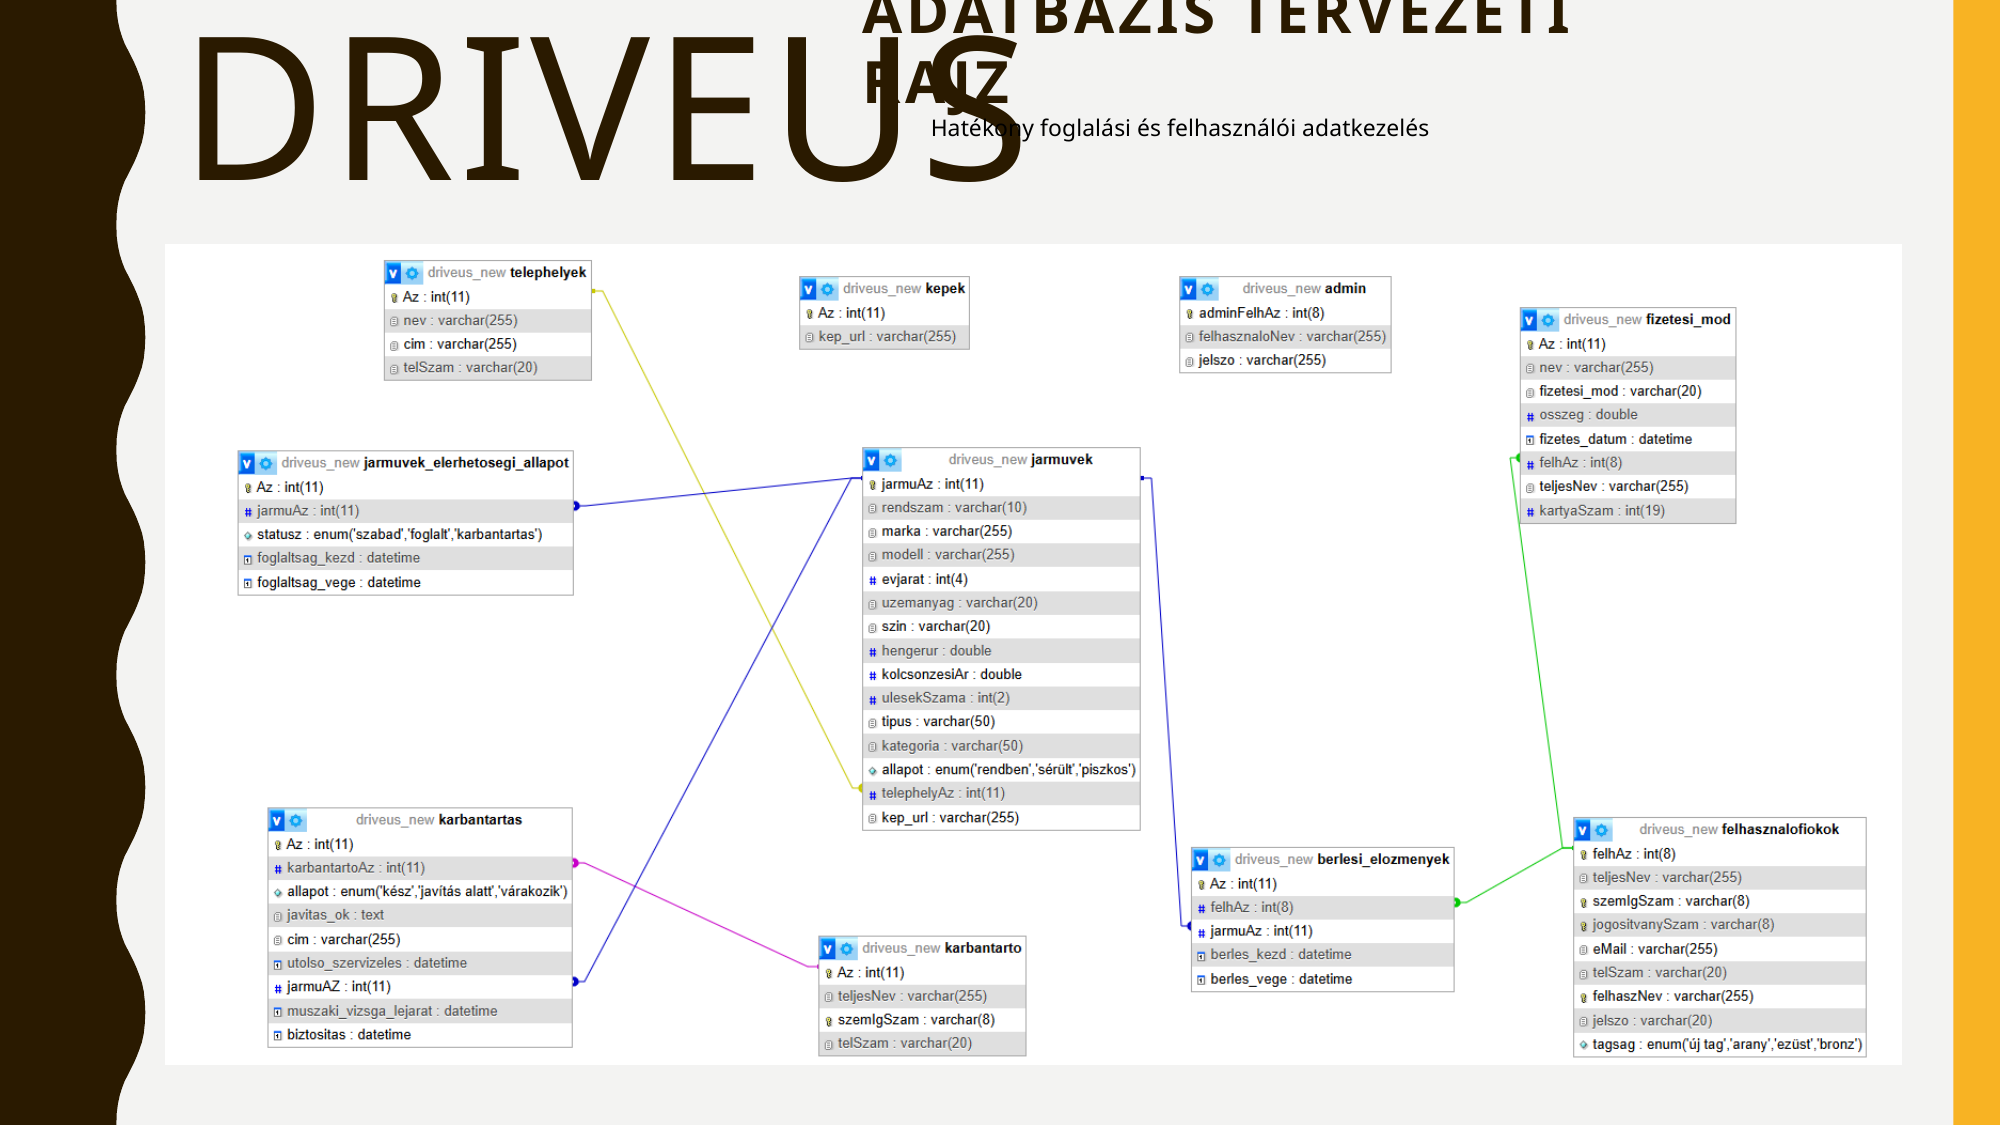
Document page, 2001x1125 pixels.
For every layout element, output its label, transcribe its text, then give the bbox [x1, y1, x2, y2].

title DRIVEus [165, 0, 1835, 244]
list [165, 244, 1902, 1065]
text_box Hatékony foglalási és felhasználói adatkezelés [915, 106, 1446, 149]
list Adatbázis tervezeti rajz [847, 18, 1635, 123]
